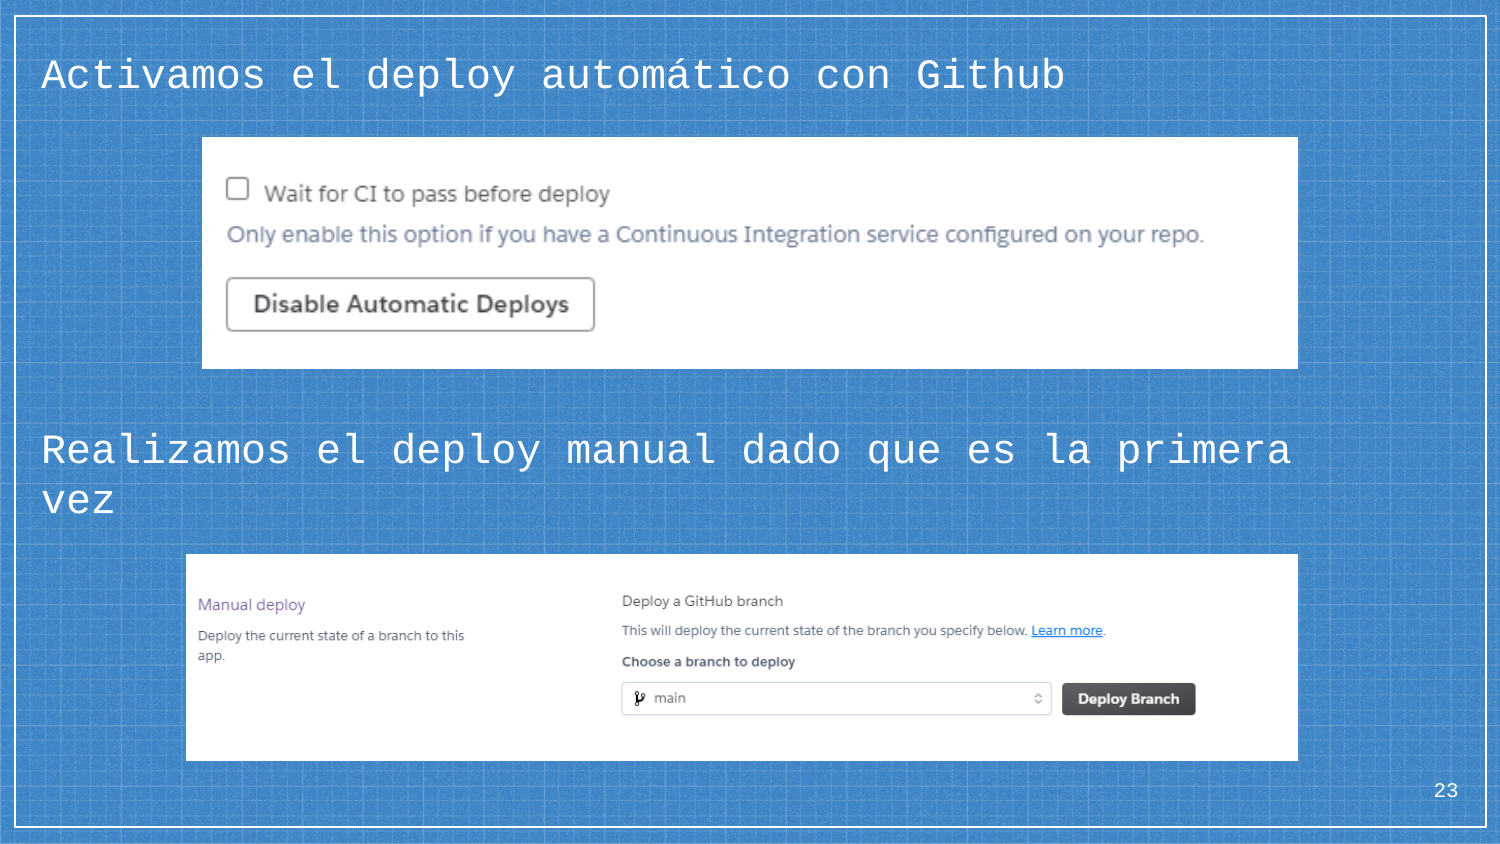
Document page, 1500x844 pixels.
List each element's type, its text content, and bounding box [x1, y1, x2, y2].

slide_number 23 [1398, 761, 1474, 810]
title Activamos el deploy automático con Github [26, 32, 1377, 100]
text_box Realizamos el deploy manual dado que es la primera vez [26, 406, 1376, 475]
picture [0, 0, 1500, 844]
